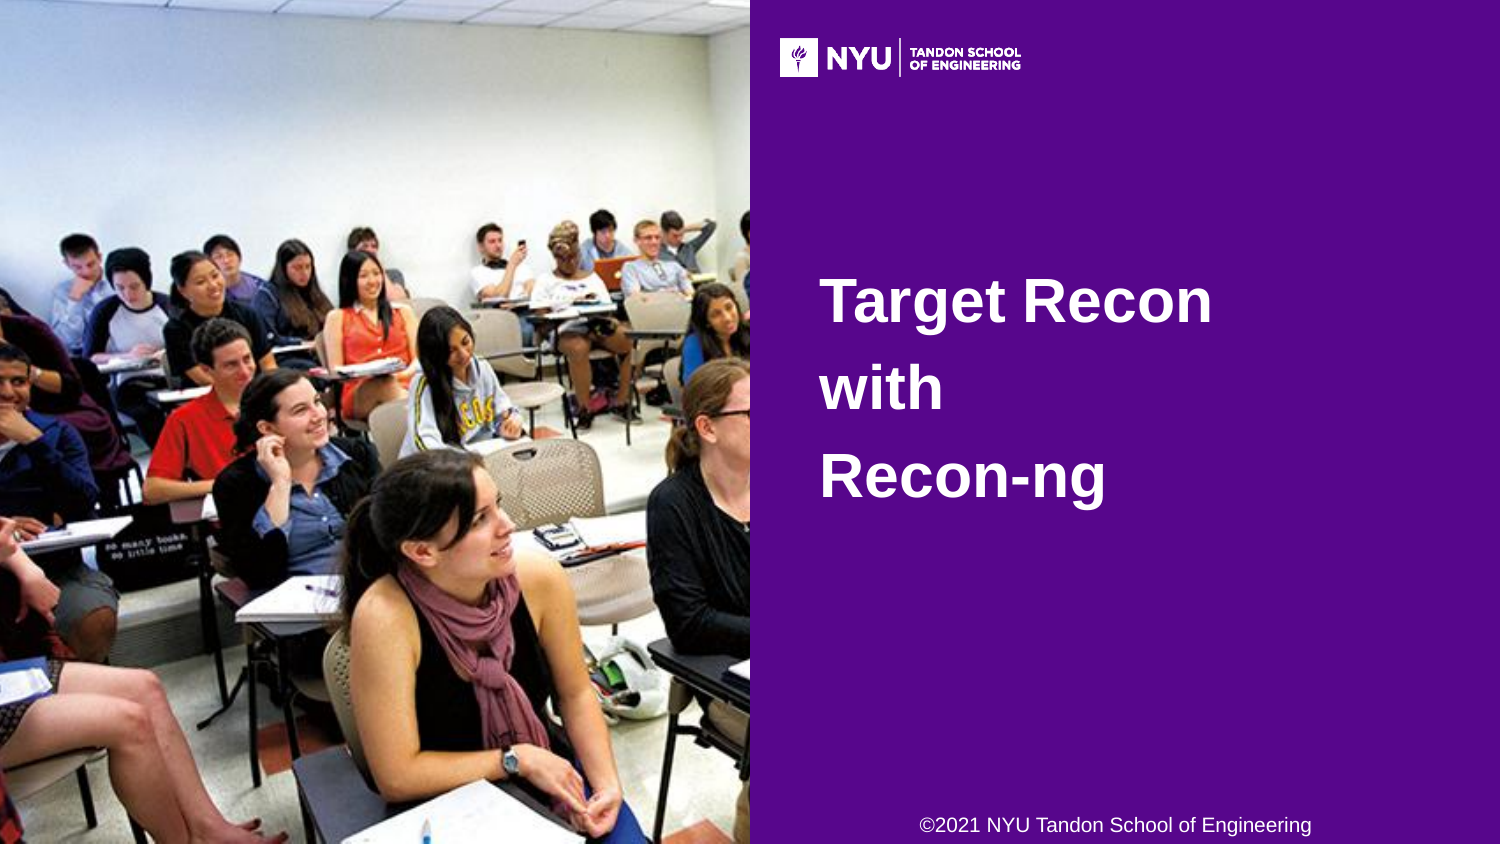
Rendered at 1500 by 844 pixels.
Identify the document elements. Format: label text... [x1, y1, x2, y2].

list Target Recon with Recon-ng [819, 259, 1433, 774]
picture [0, 0, 751, 844]
picture [780, 38, 1021, 77]
